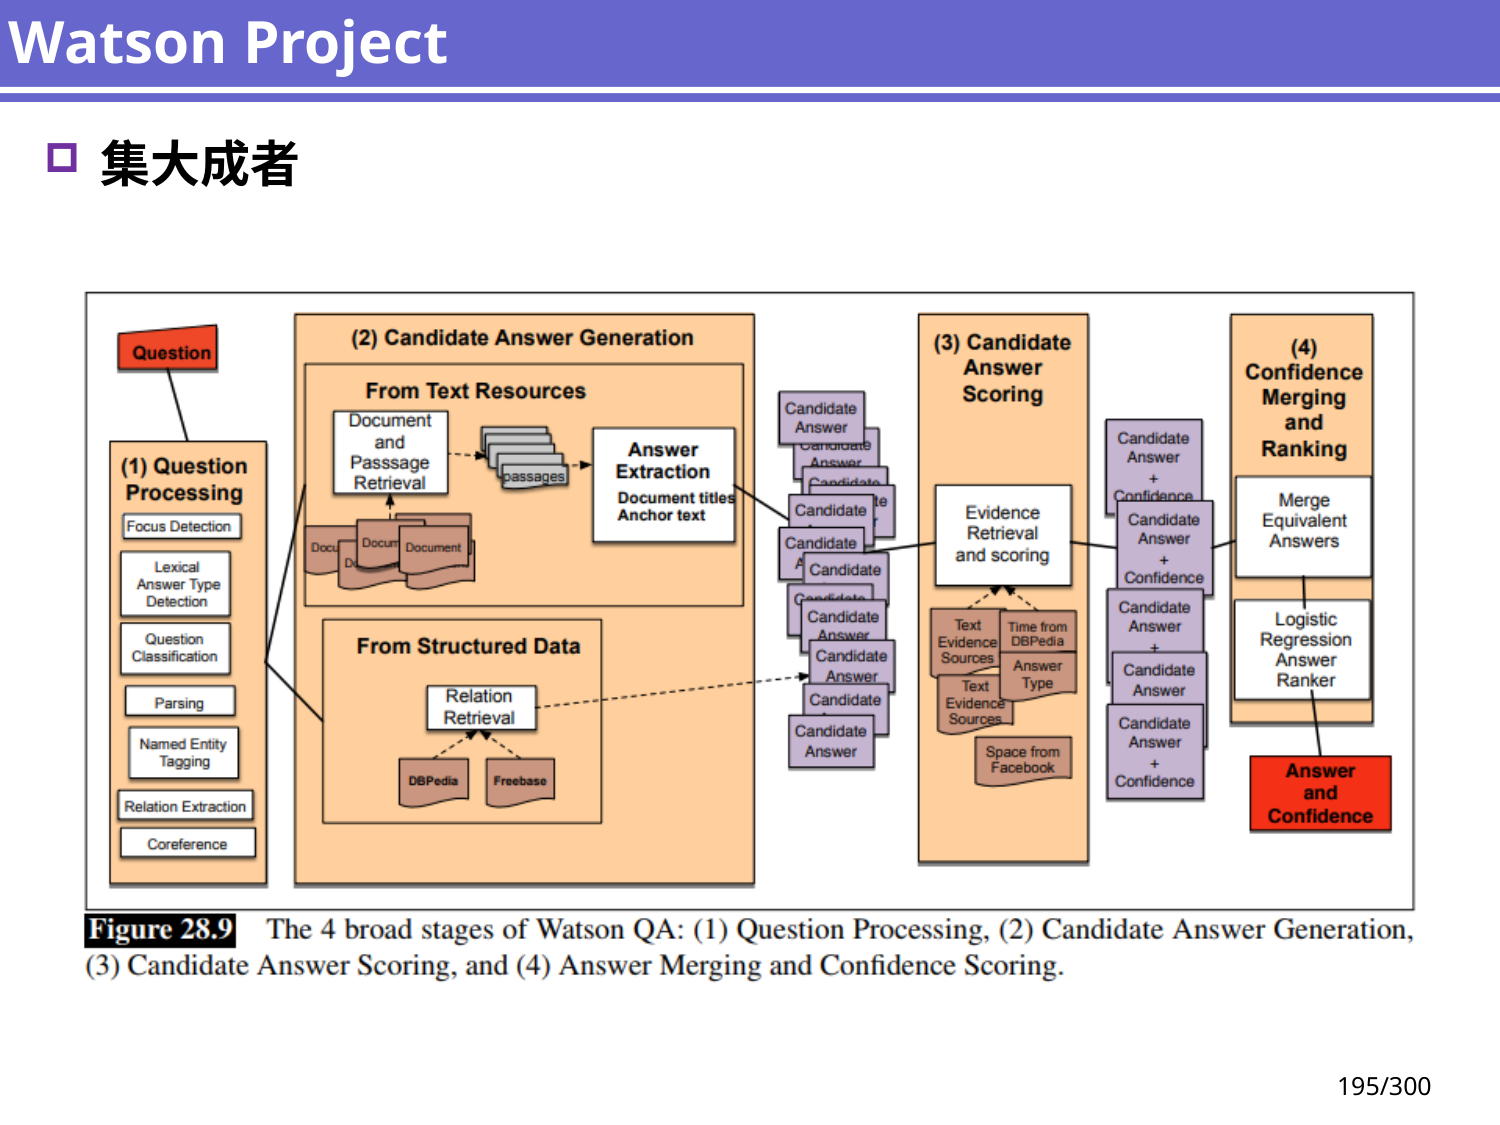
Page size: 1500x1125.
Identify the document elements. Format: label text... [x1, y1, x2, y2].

picture [72, 278, 1425, 1000]
title Watson Project [0, 7, 1309, 73]
slide_number 195/300 [1291, 1058, 1447, 1112]
list 集大成者 [29, 125, 1447, 1047]
